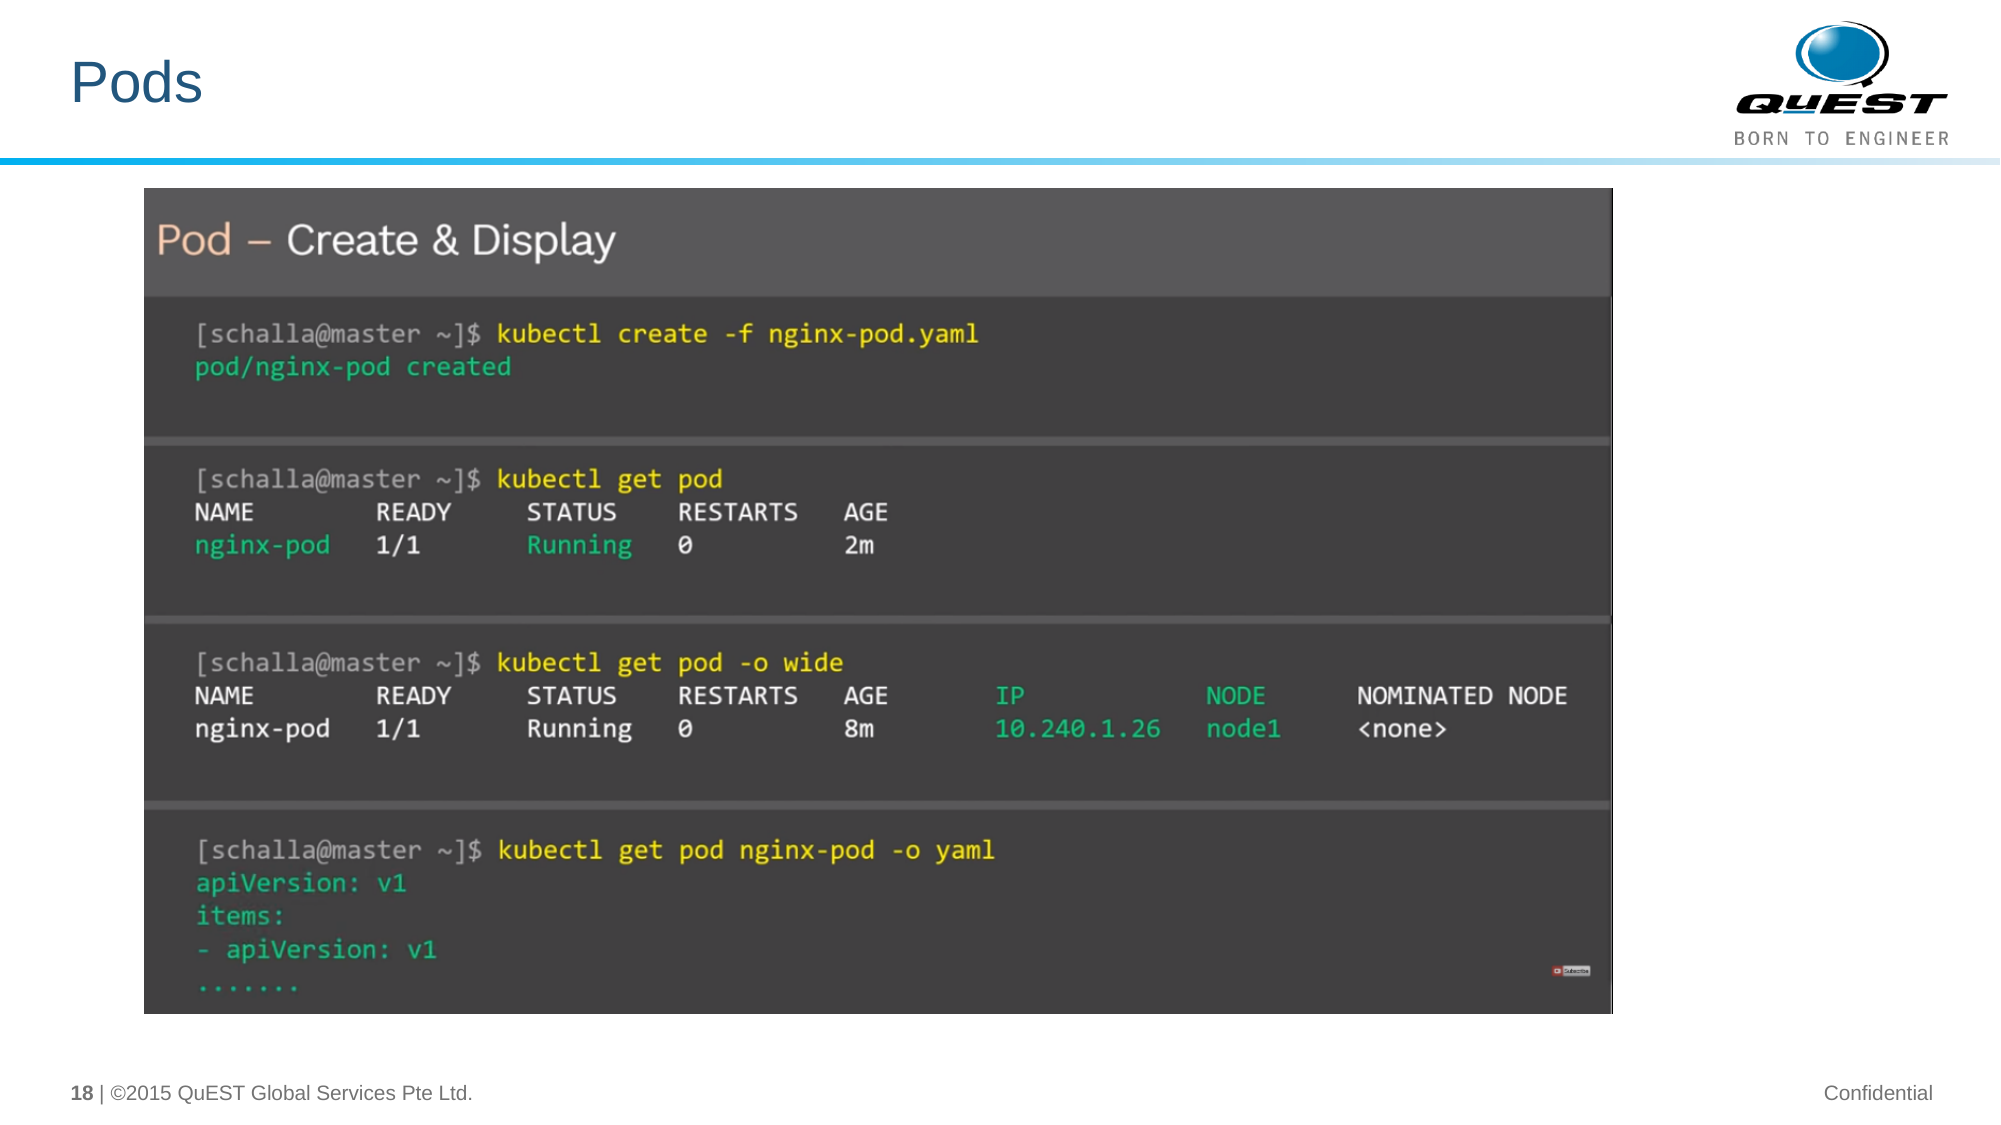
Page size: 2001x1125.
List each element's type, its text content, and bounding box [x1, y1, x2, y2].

title Pods [55, 19, 1592, 139]
picture [1735, 21, 1948, 145]
picture [143, 188, 1613, 1015]
